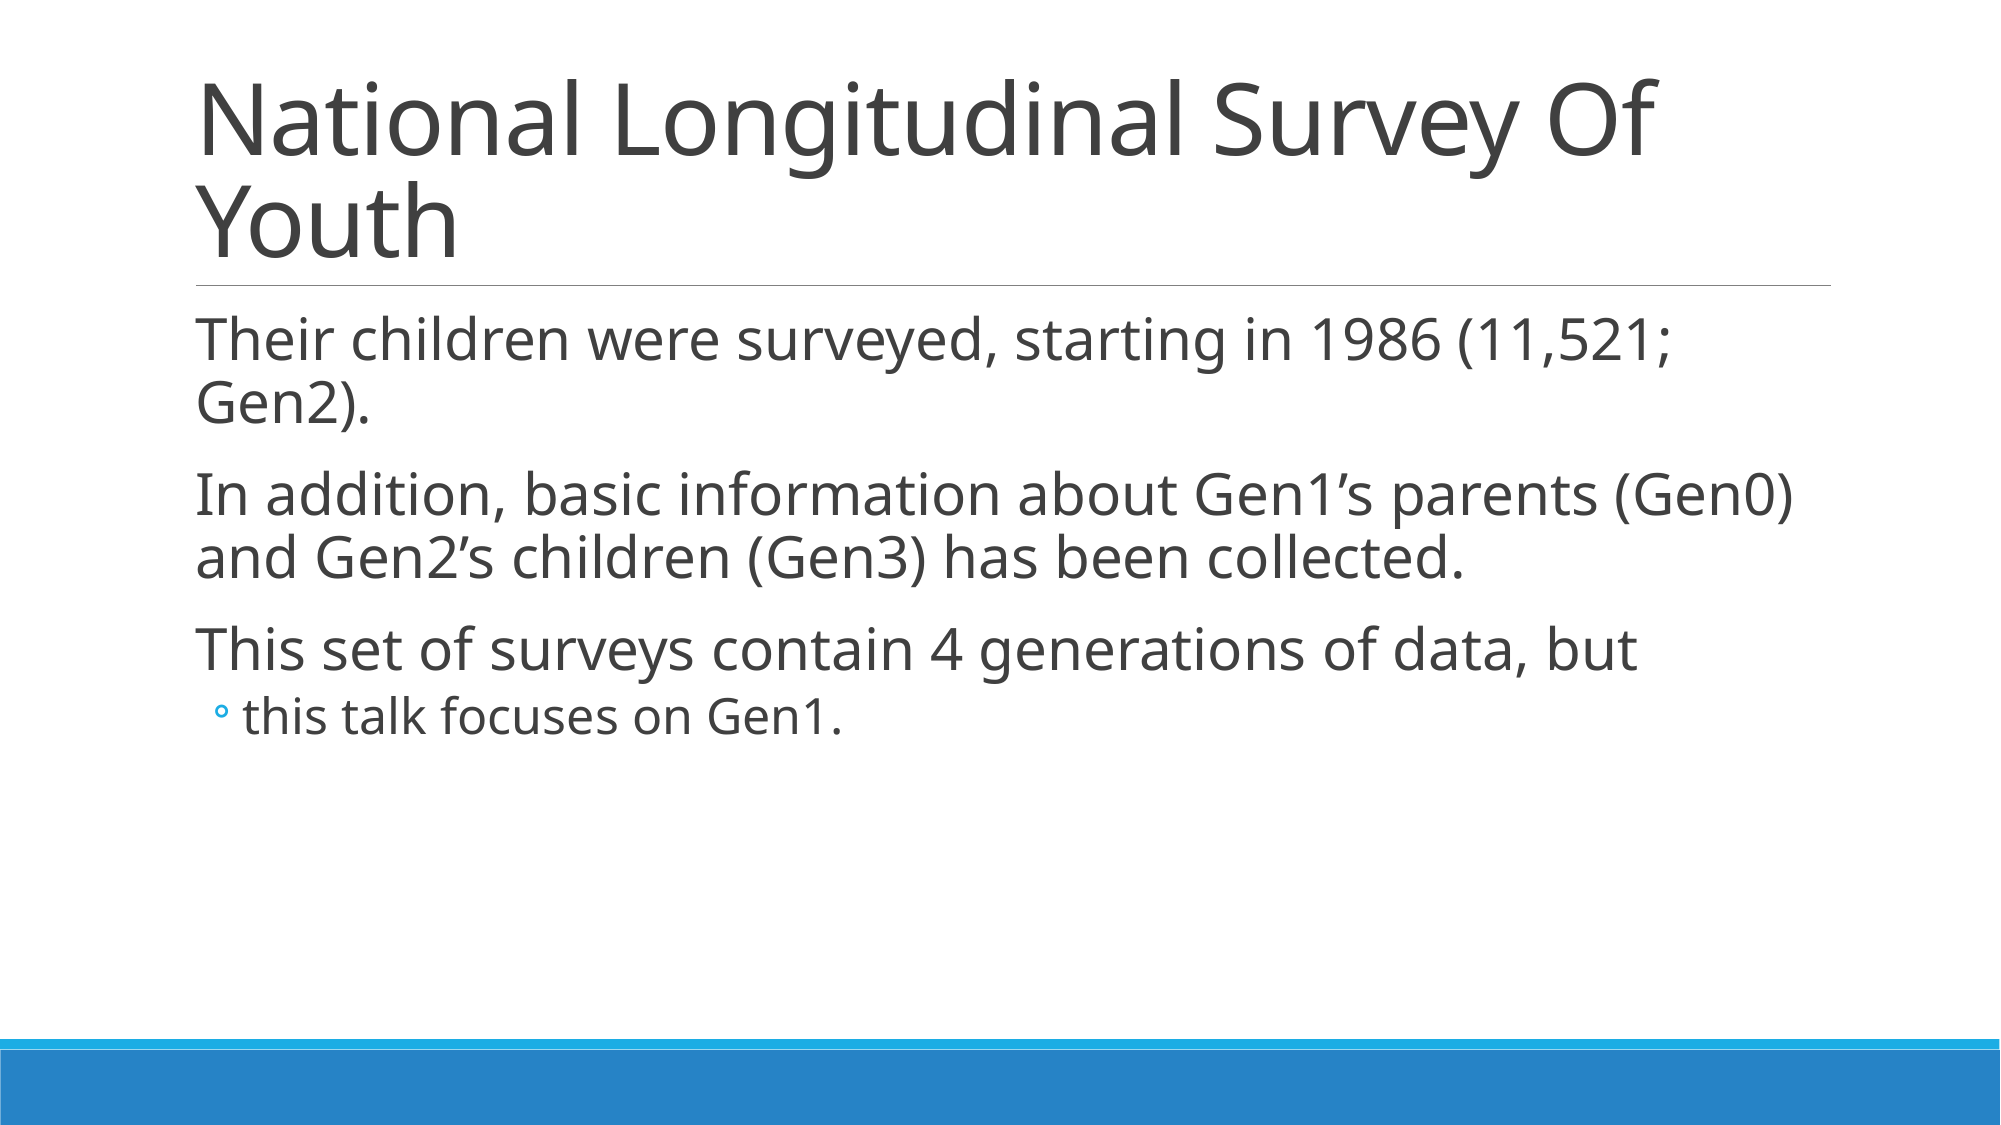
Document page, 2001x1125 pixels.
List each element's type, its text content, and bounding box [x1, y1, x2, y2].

title National Longitudinal Survey Of Youth [180, 47, 1830, 285]
list Their children were surveyed, starting in 1986 (11,521; Gen2). In addition, basic information about Gen1’s parents (Gen0) and Gen2’s children (Gen3) has been collected. This set of surveys contain 4 generations of data, but this talk focuses on Gen1. [180, 302, 1830, 963]
